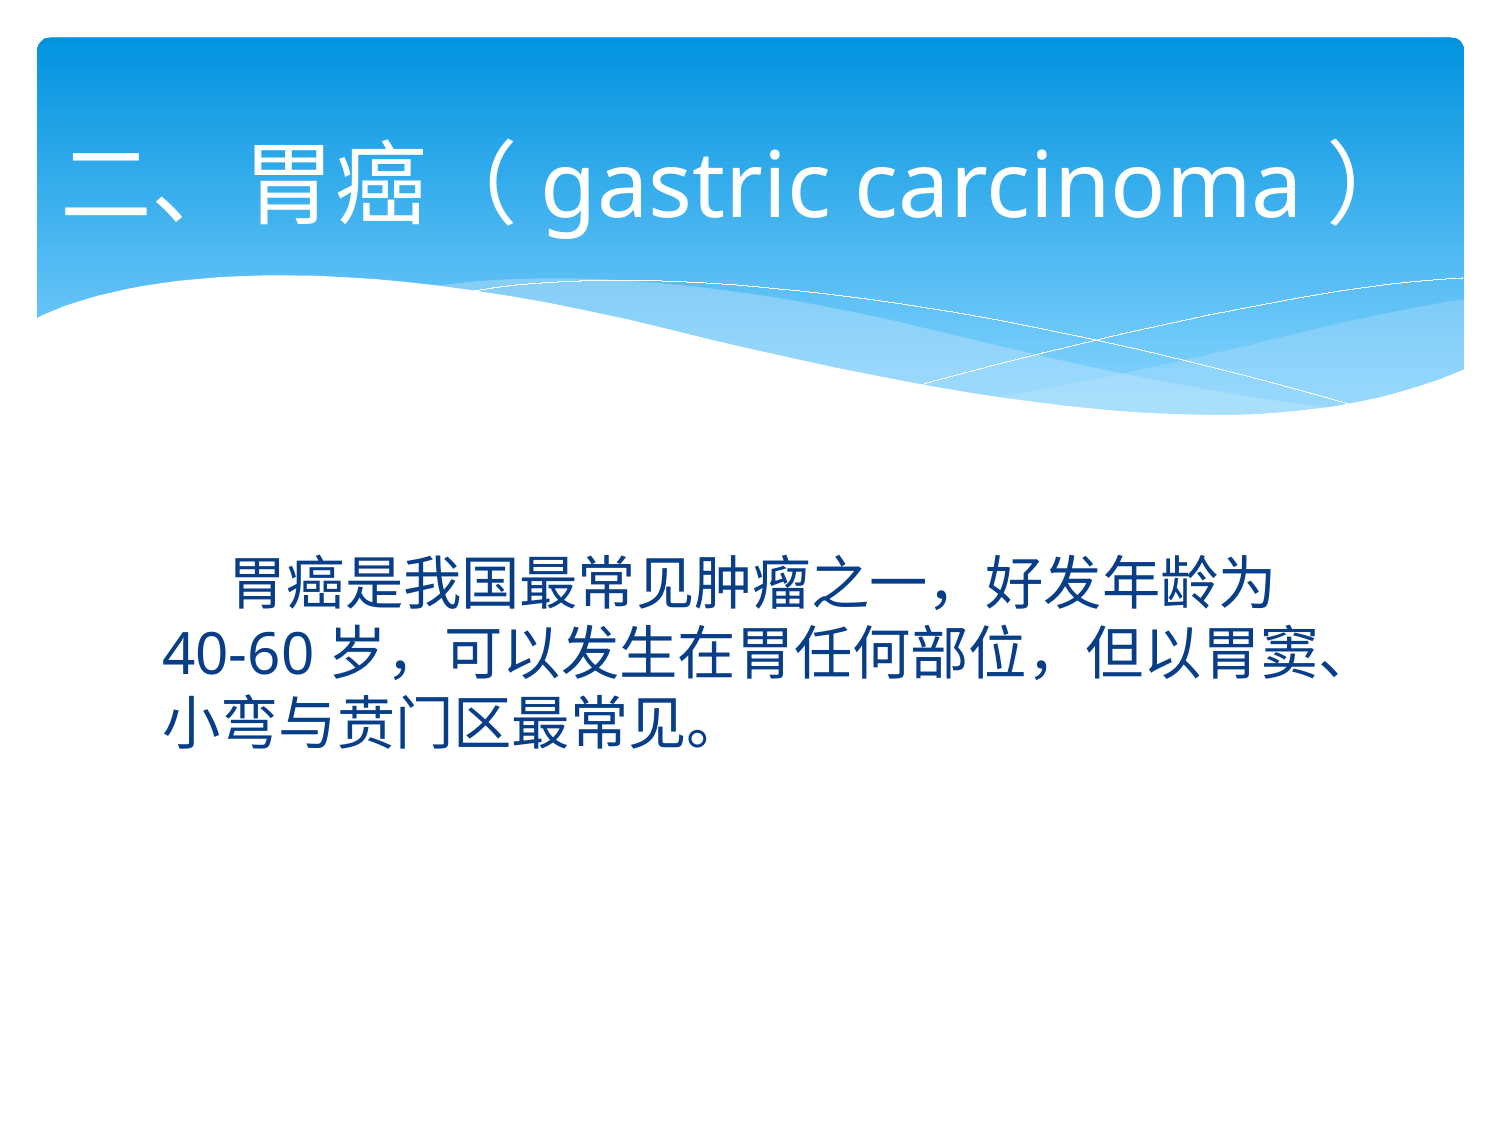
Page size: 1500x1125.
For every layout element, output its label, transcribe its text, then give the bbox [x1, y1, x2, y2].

title 二、胃癌（gastric carcinoma） [41, 78, 1437, 284]
list 胃癌是我国最常见肿瘤之一，好发年龄为40-60岁，可以发生在胃任何部位，但以胃窦、小弯与贲门区最常见。 [147, 397, 1363, 964]
